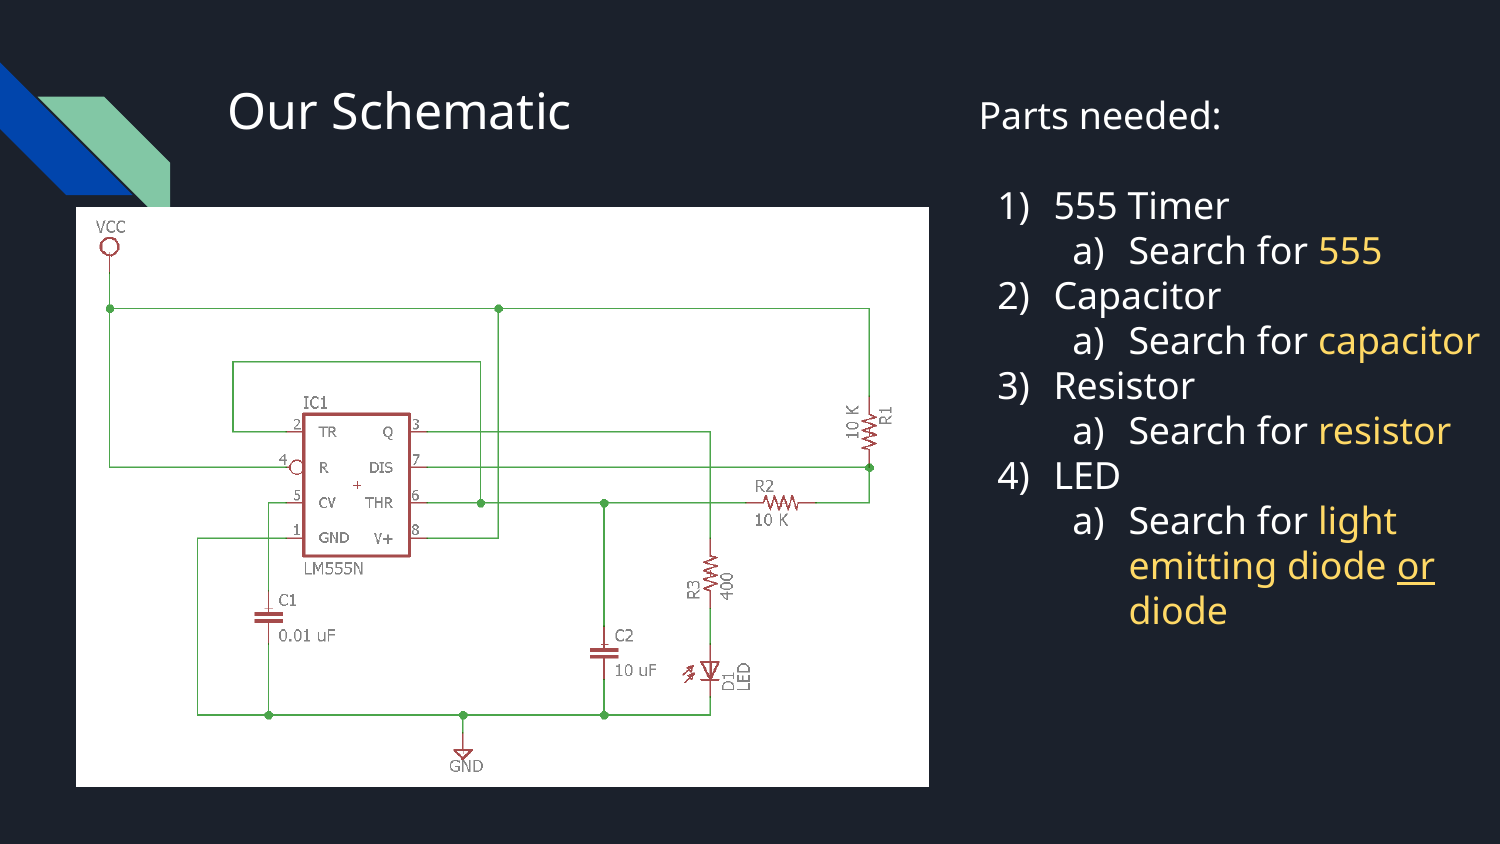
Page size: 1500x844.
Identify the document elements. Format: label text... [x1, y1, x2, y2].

text_box Parts needed: 555 Timer Search for 555 Capacitor Search for capacitor Resistor Search for resistor LED Search for light emitting diode or diode [963, 76, 1500, 825]
picture [75, 206, 929, 787]
title Our Schematic [212, 64, 1368, 215]
